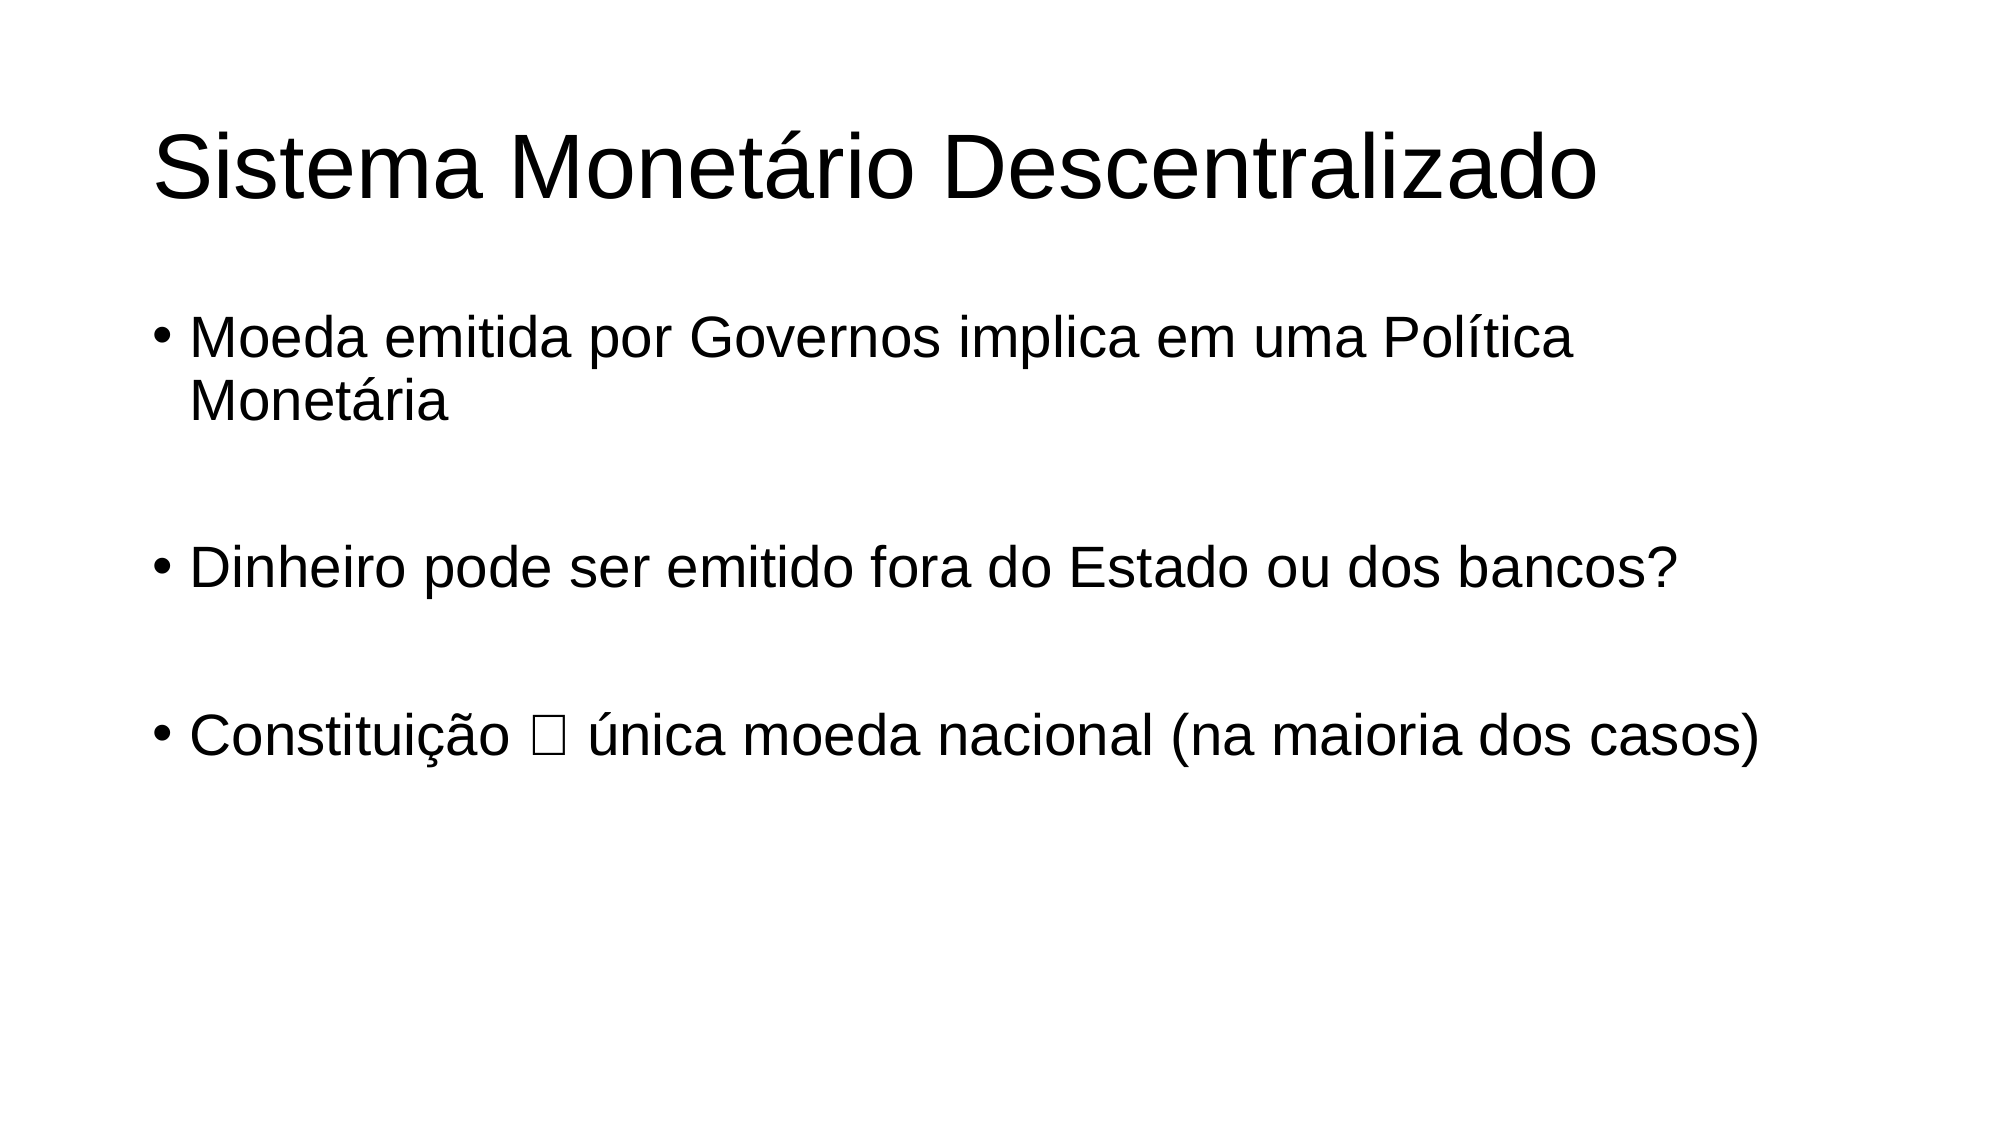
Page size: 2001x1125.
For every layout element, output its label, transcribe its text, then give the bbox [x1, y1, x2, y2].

text_box Sistema Monetário Descentralizado [137, 59, 1863, 278]
text_box Moeda emitida por Governos implica em uma Política Monetária Dinheiro pode ser emitido fora do Estado ou dos bancos? Constituição  única moeda nacional (na maioria dos casos) [137, 299, 1863, 1014]
